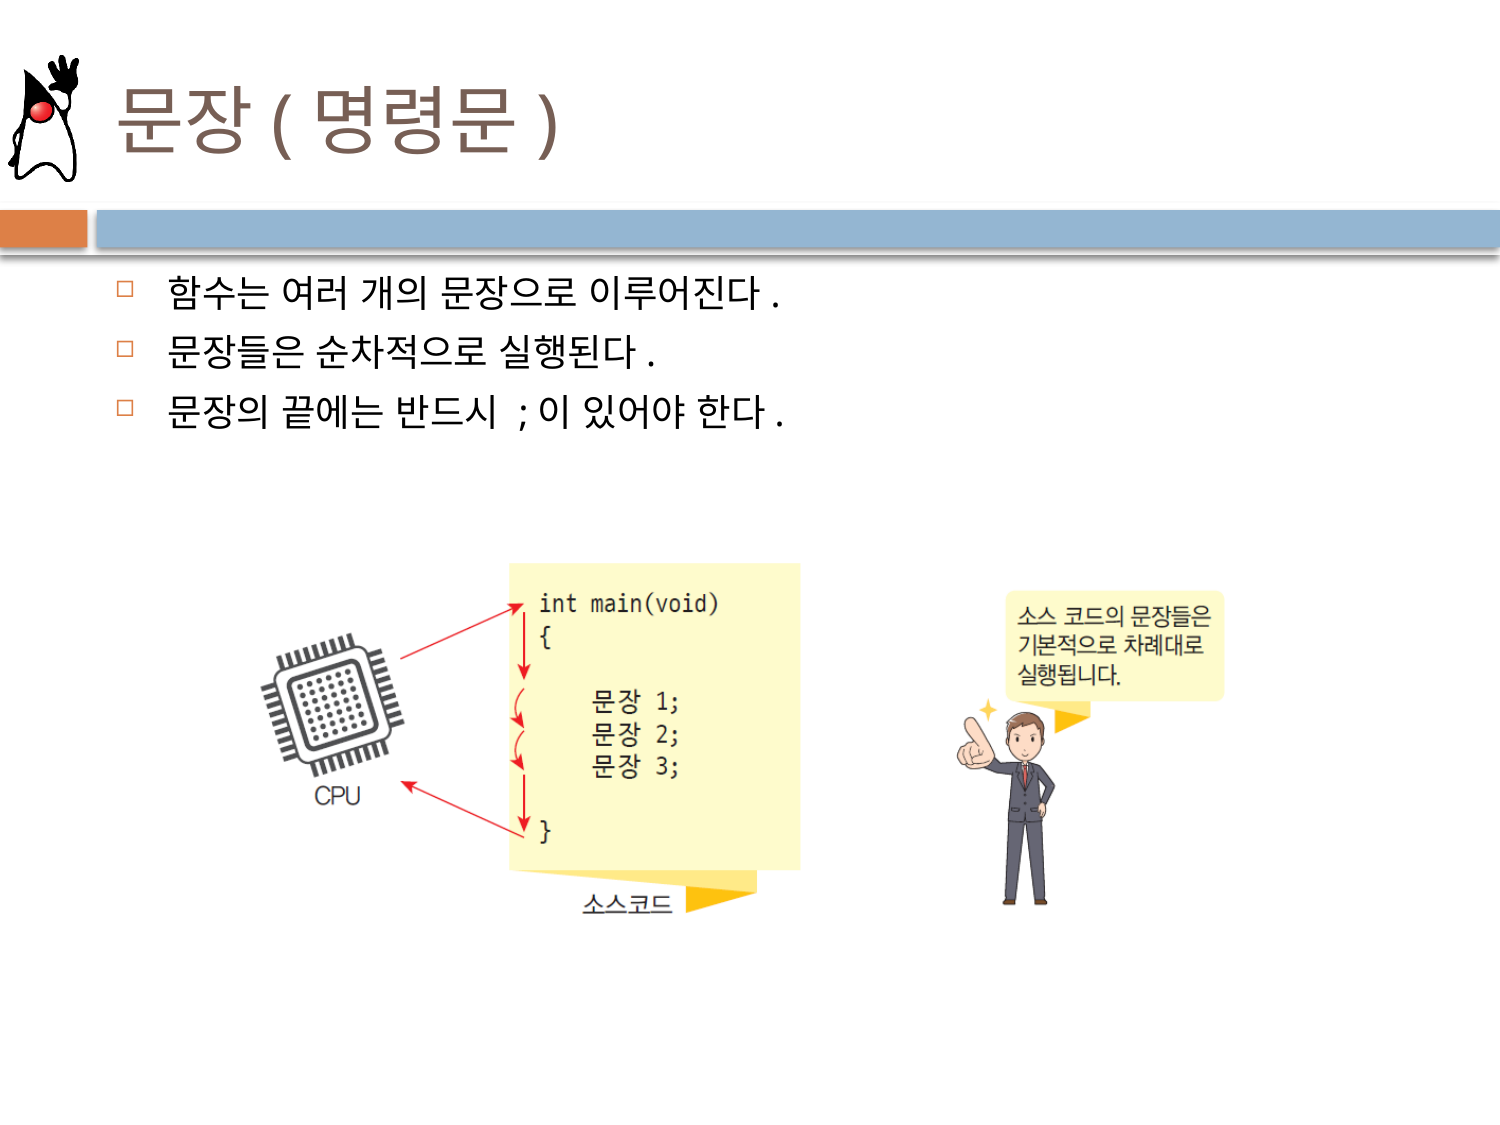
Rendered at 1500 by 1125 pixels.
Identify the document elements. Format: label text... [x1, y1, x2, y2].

picture [8, 55, 79, 182]
list 함수는 여러 개의 문장으로 이루어진다. 문장들은 순차적으로 실행된다. 문장의 끝에는 반드시 ;이 있어야 한다. [100, 262, 1438, 1000]
title 문장(명령문) [100, 37, 1438, 200]
picture [233, 525, 1225, 934]
